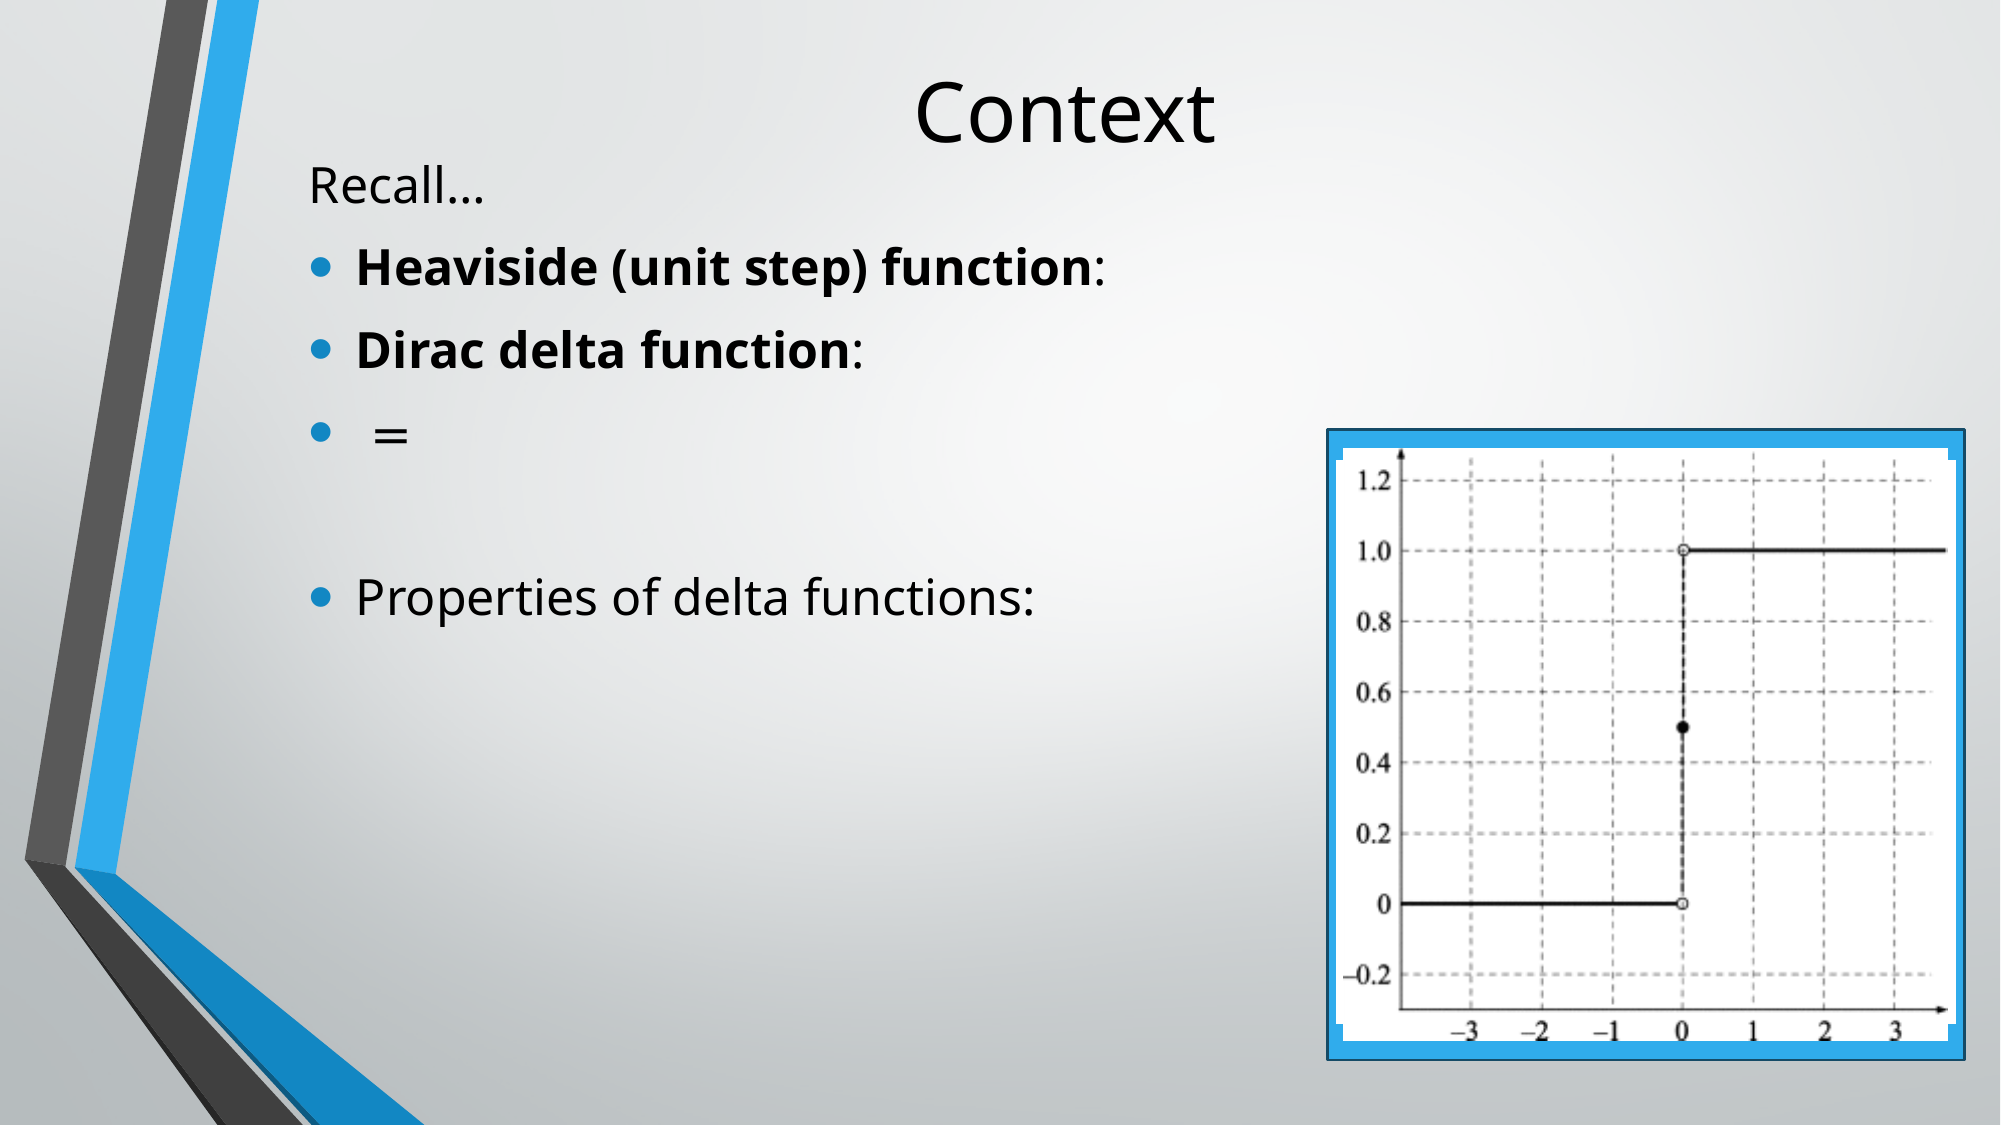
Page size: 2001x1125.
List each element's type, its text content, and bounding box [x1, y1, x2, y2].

title Context [243, 28, 1887, 191]
picture [1336, 448, 1956, 1042]
text_box [1326, 428, 1966, 1061]
